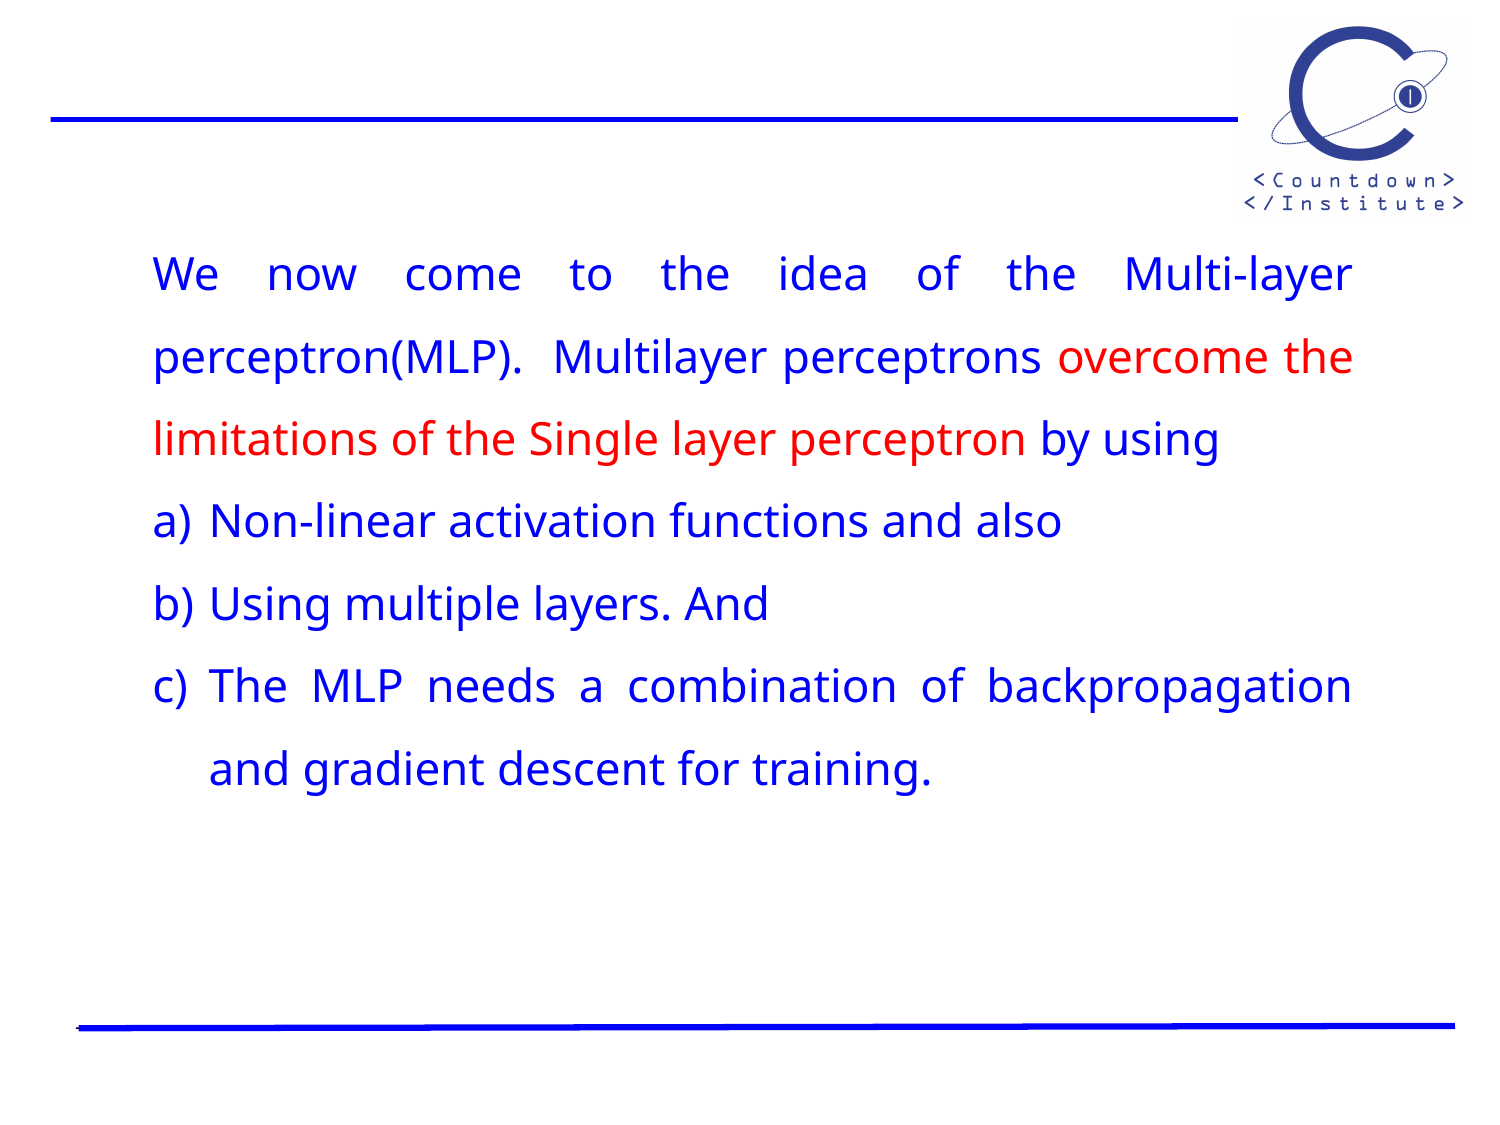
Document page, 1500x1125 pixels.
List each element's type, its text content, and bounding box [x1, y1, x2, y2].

text_box We now come to the idea of the Multi-layer perceptron(MLP). Multilayer perceptrons overcome the limitations of the Single layer perceptron by using Non-linear activation functions and also Using multiple layers. And The MLP needs a combination of backpropagation and gradient descent for training. [137, 209, 1369, 802]
picture [1238, 17, 1471, 217]
